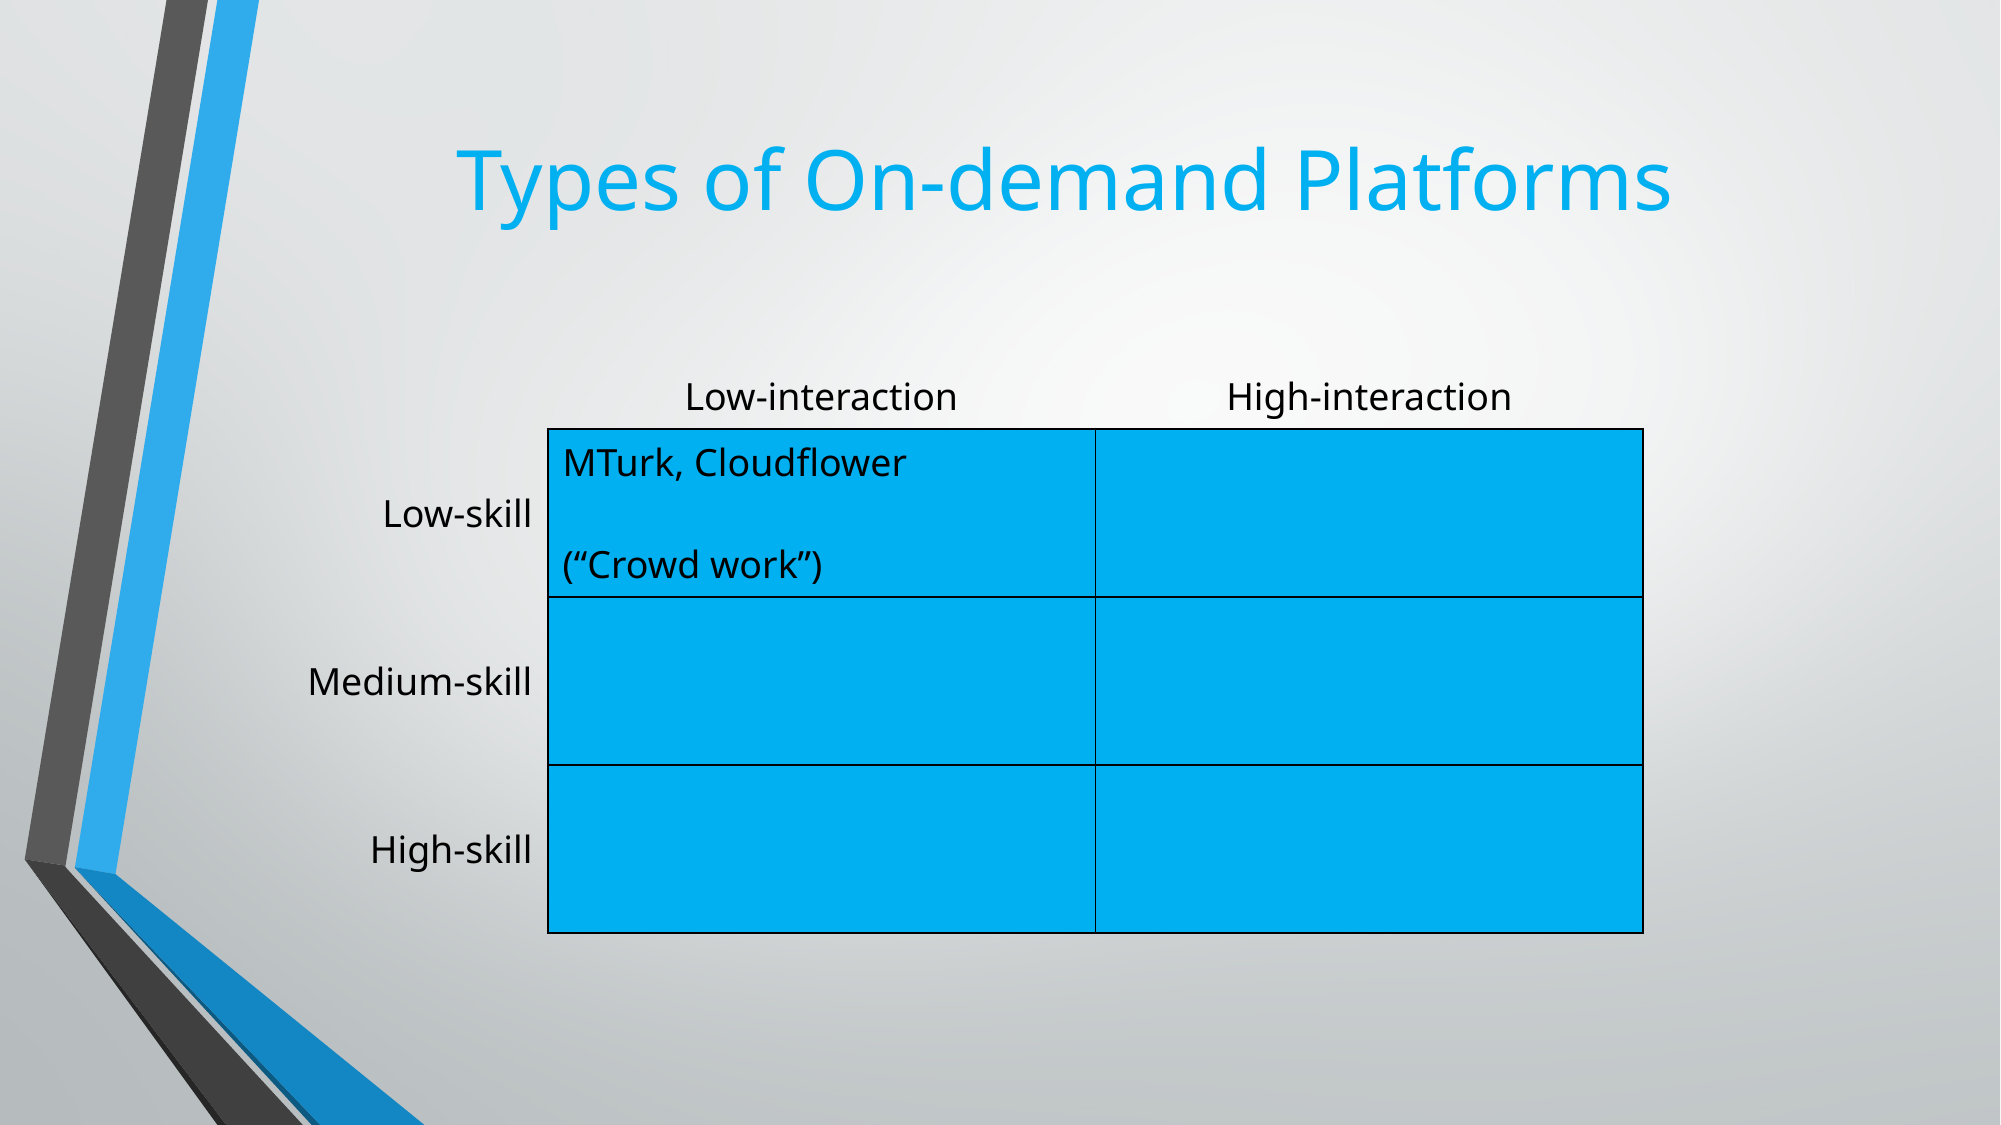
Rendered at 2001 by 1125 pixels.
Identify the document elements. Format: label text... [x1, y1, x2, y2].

table_header [0, 261, 548, 429]
table_cell High-skill [0, 765, 547, 933]
table_cell [1096, 598, 1642, 764]
table_header High-interaction [1096, 261, 1643, 428]
title Types of On-demand Platforms [243, 112, 1887, 243]
table_cell Medium-skill [0, 597, 547, 765]
table_cell Low-skill [0, 429, 547, 597]
table_cell MTurk, Cloudflower (“Crowd work”) [549, 430, 1095, 596]
table_cell [1096, 766, 1642, 932]
table_cell [1096, 430, 1642, 596]
table_cell [549, 598, 1095, 764]
table_header Low-interaction [548, 261, 1096, 428]
table_cell [549, 766, 1095, 932]
